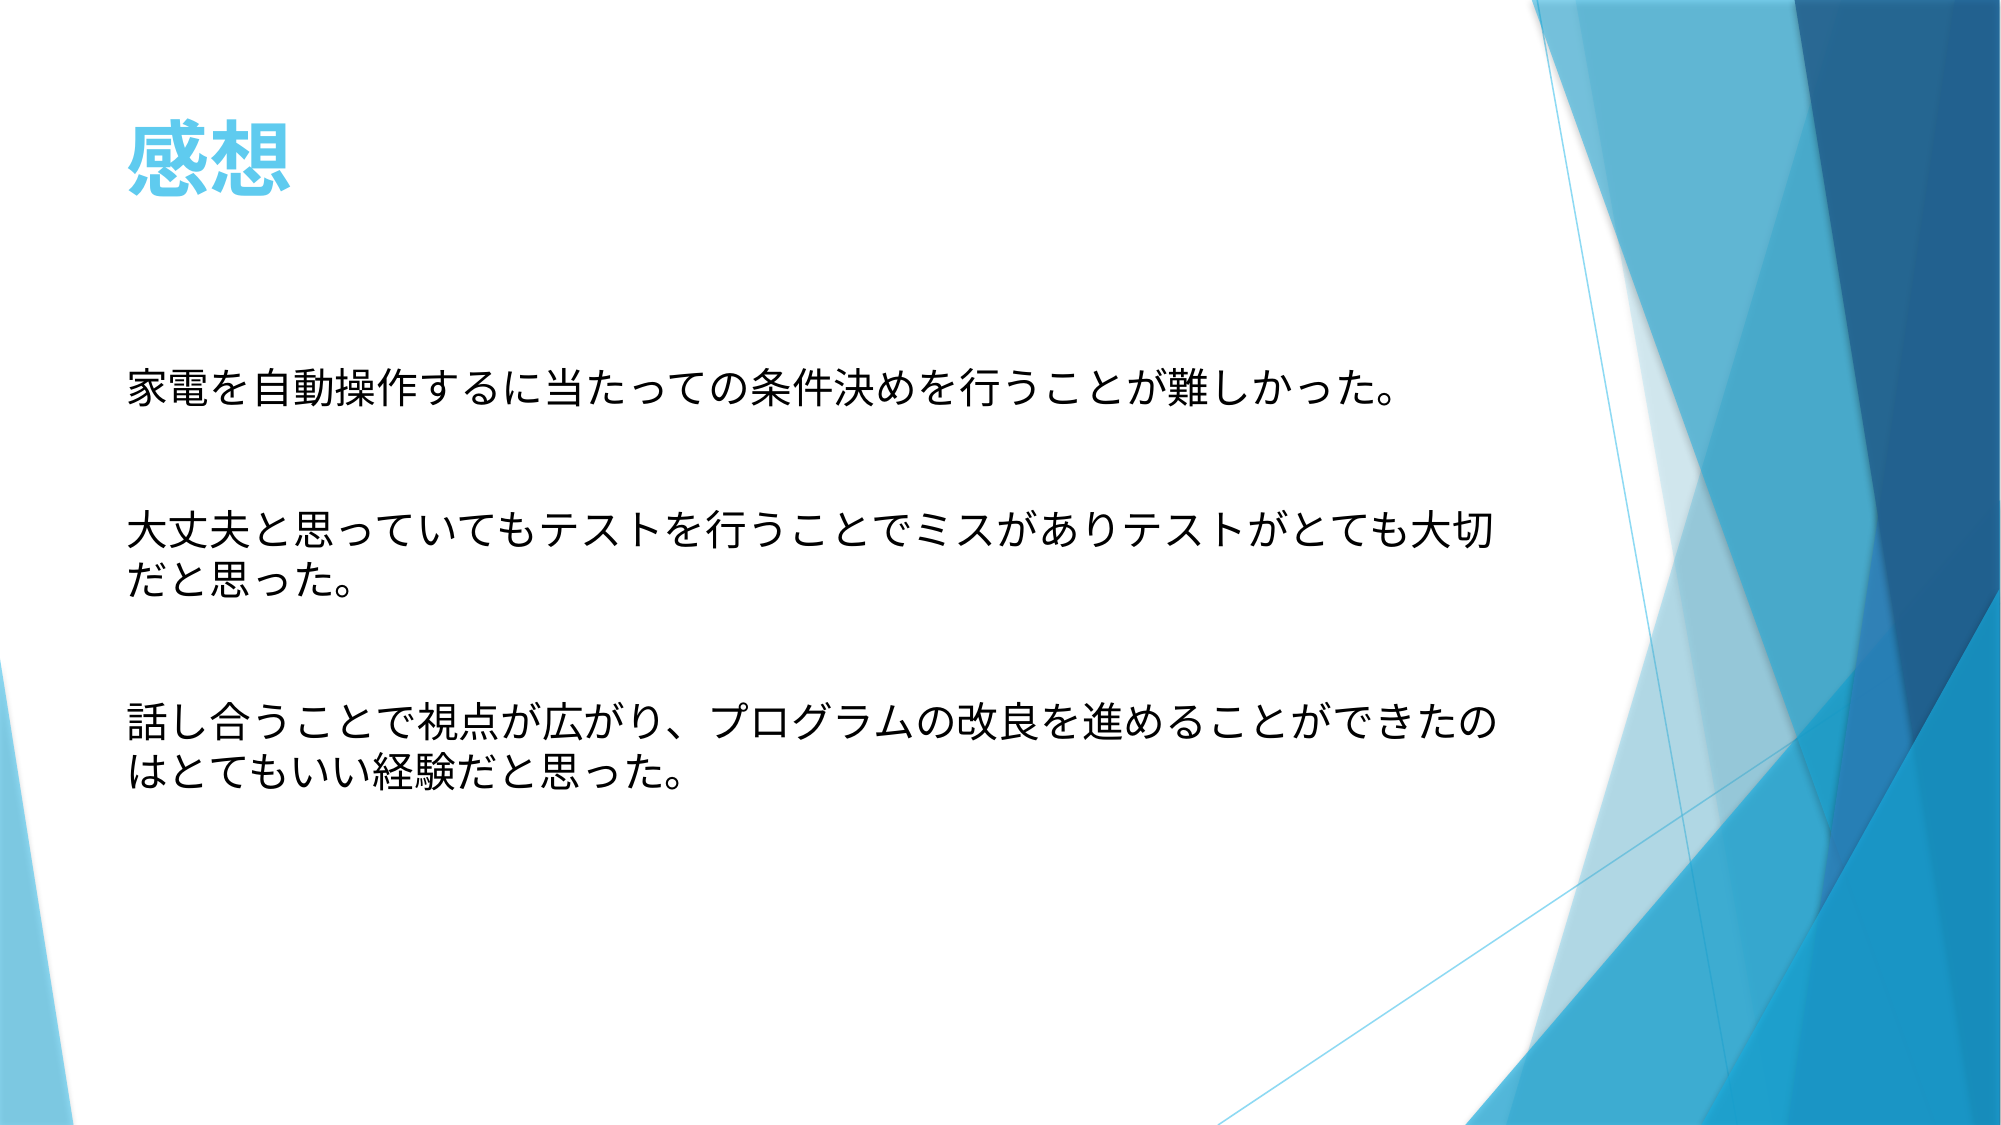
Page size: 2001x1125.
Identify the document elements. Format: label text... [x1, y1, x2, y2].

list 家電を自動操作するに当たっての条件決めを行うことが難しかった。 大丈夫と思っていてもテストを行うことでミスがありテストがとても大切だと思った。 話し合うことで視点が広がり、プログラムの改良を進めることができたのはとてもいい経験だと思った。 [111, 354, 1522, 992]
title 感想 [111, 99, 1522, 317]
